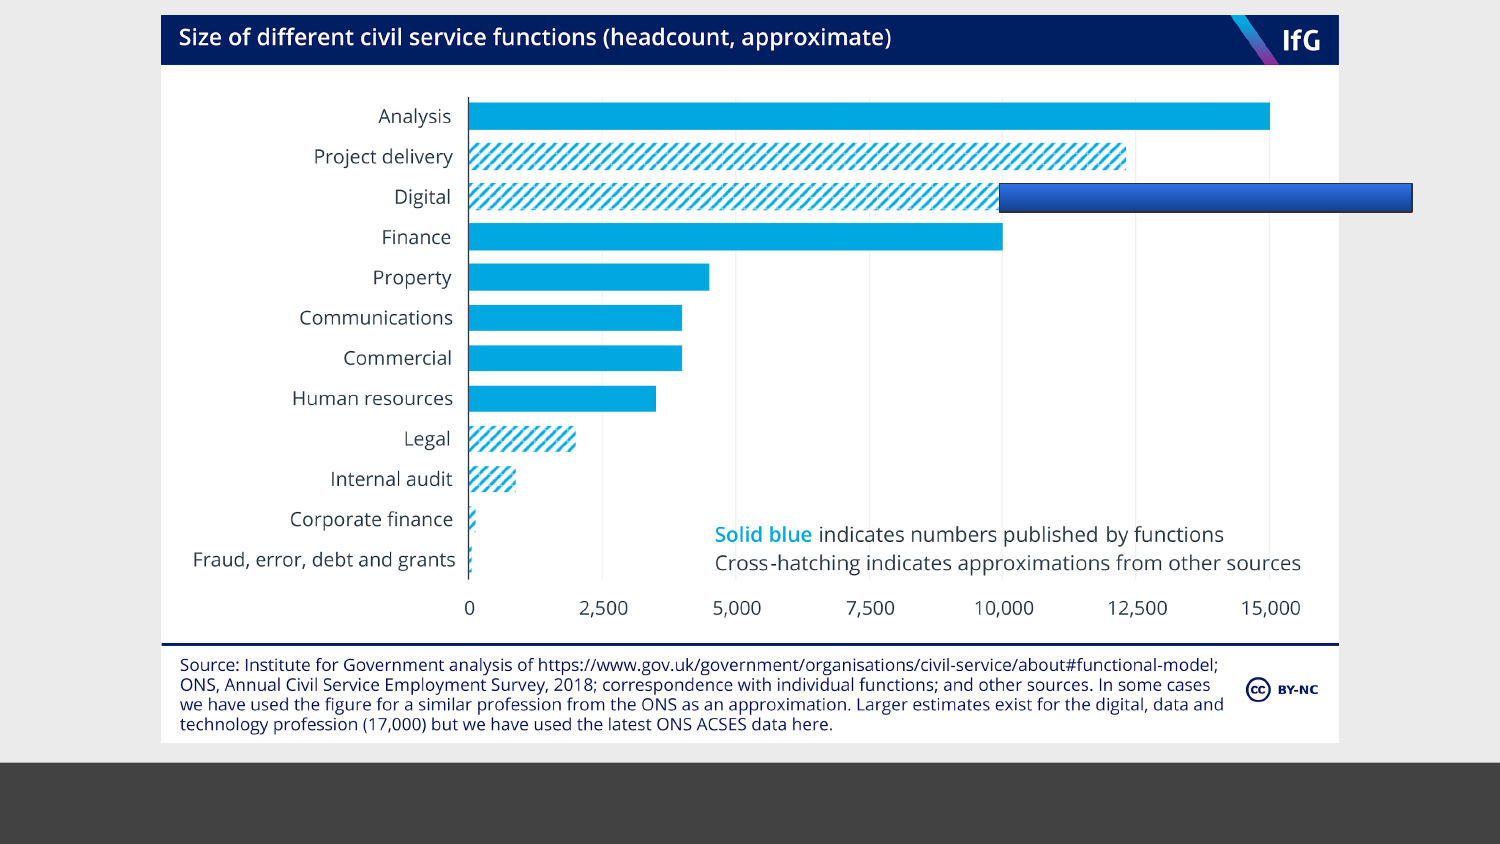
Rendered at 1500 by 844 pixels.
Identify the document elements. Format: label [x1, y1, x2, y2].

text_box [1344, 183, 1412, 213]
picture [161, 14, 1339, 743]
